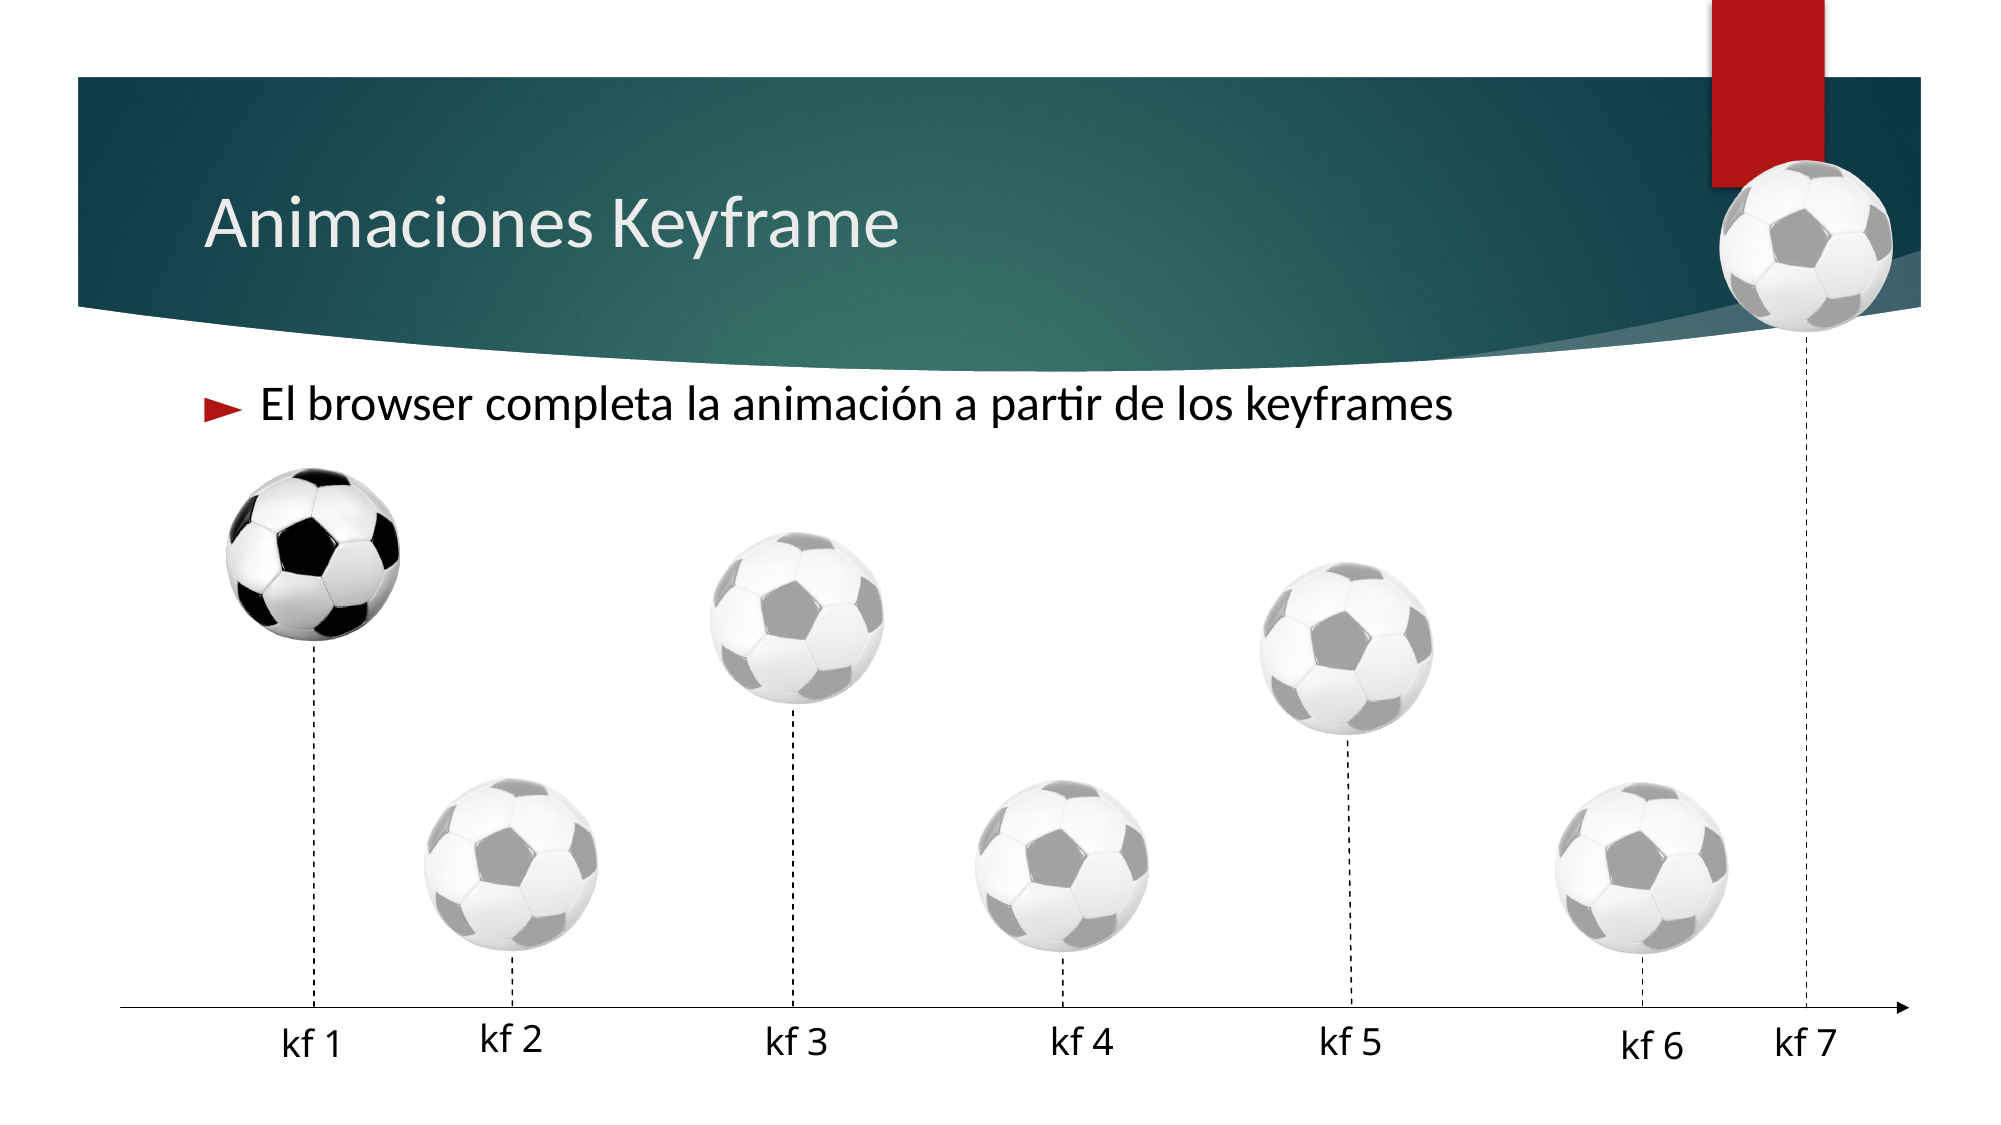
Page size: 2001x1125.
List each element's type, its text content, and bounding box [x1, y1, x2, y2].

text_box kf 1 [265, 1019, 363, 1073]
text_box kf 3 [749, 1019, 846, 1071]
picture [223, 464, 405, 648]
text_box kf 6 [1605, 1019, 1702, 1075]
picture [1256, 558, 1439, 742]
picture [1551, 778, 1734, 962]
picture [421, 775, 603, 959]
picture [972, 776, 1154, 960]
picture [707, 528, 889, 712]
text_box kf 7 [1758, 1019, 1855, 1072]
picture [79, 78, 1920, 363]
list El browser completa la animación a partir de los keyframes [189, 363, 1638, 924]
text_box kf 5 [1303, 1019, 1400, 1071]
text_box kf 2 [464, 1019, 561, 1068]
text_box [1347, 740, 1352, 1008]
title Animaciones Keyframe [189, 159, 1638, 276]
text_box kf 4 [1034, 1019, 1131, 1071]
